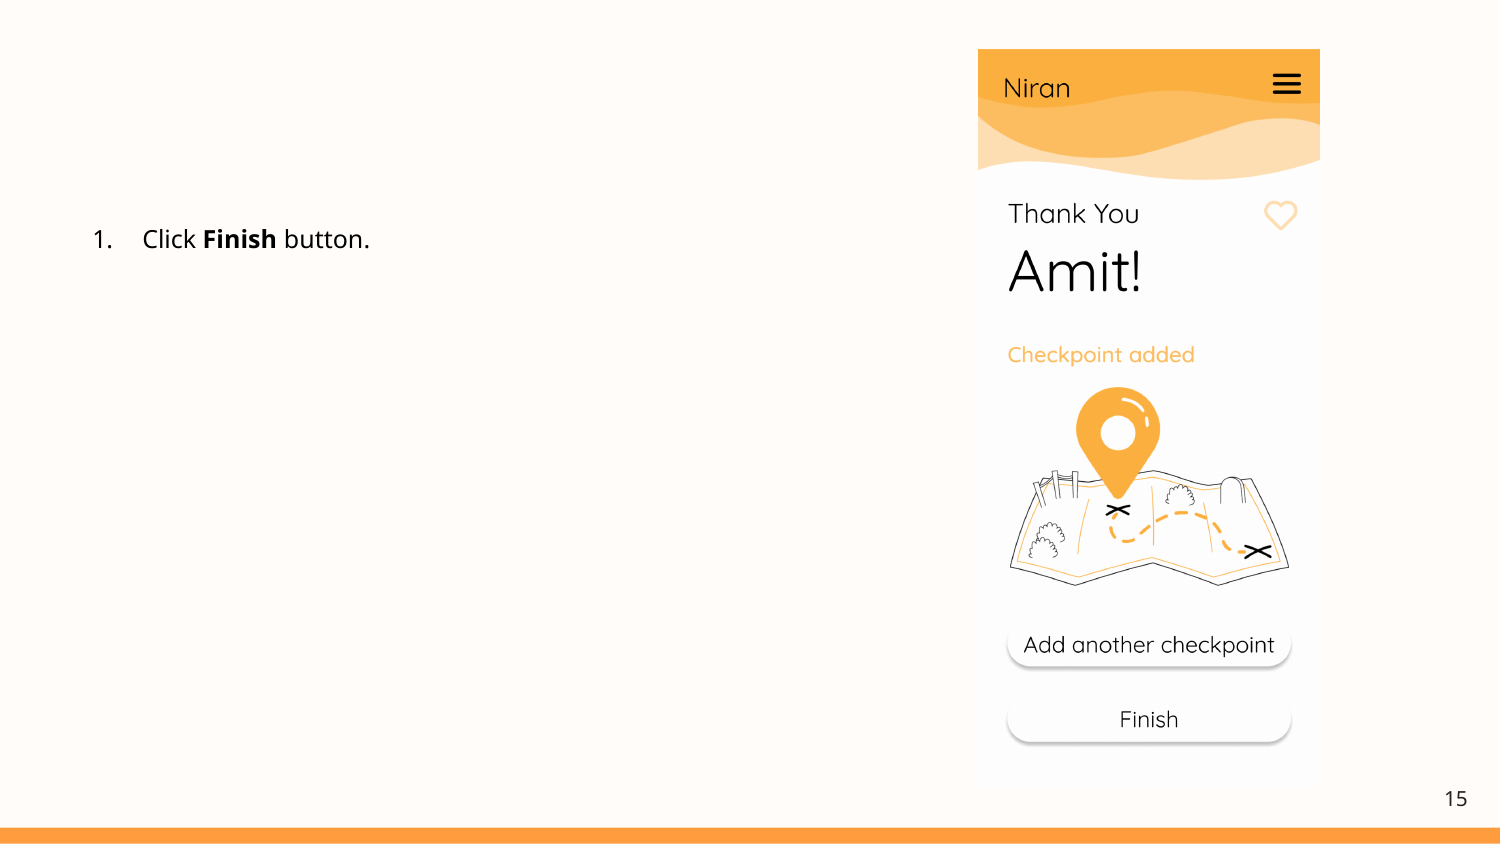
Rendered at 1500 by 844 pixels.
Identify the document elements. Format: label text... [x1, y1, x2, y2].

slide_number ‹#› [1392, 767, 1483, 833]
text_box Click Finish button. [52, 193, 652, 268]
picture [978, 49, 1320, 789]
